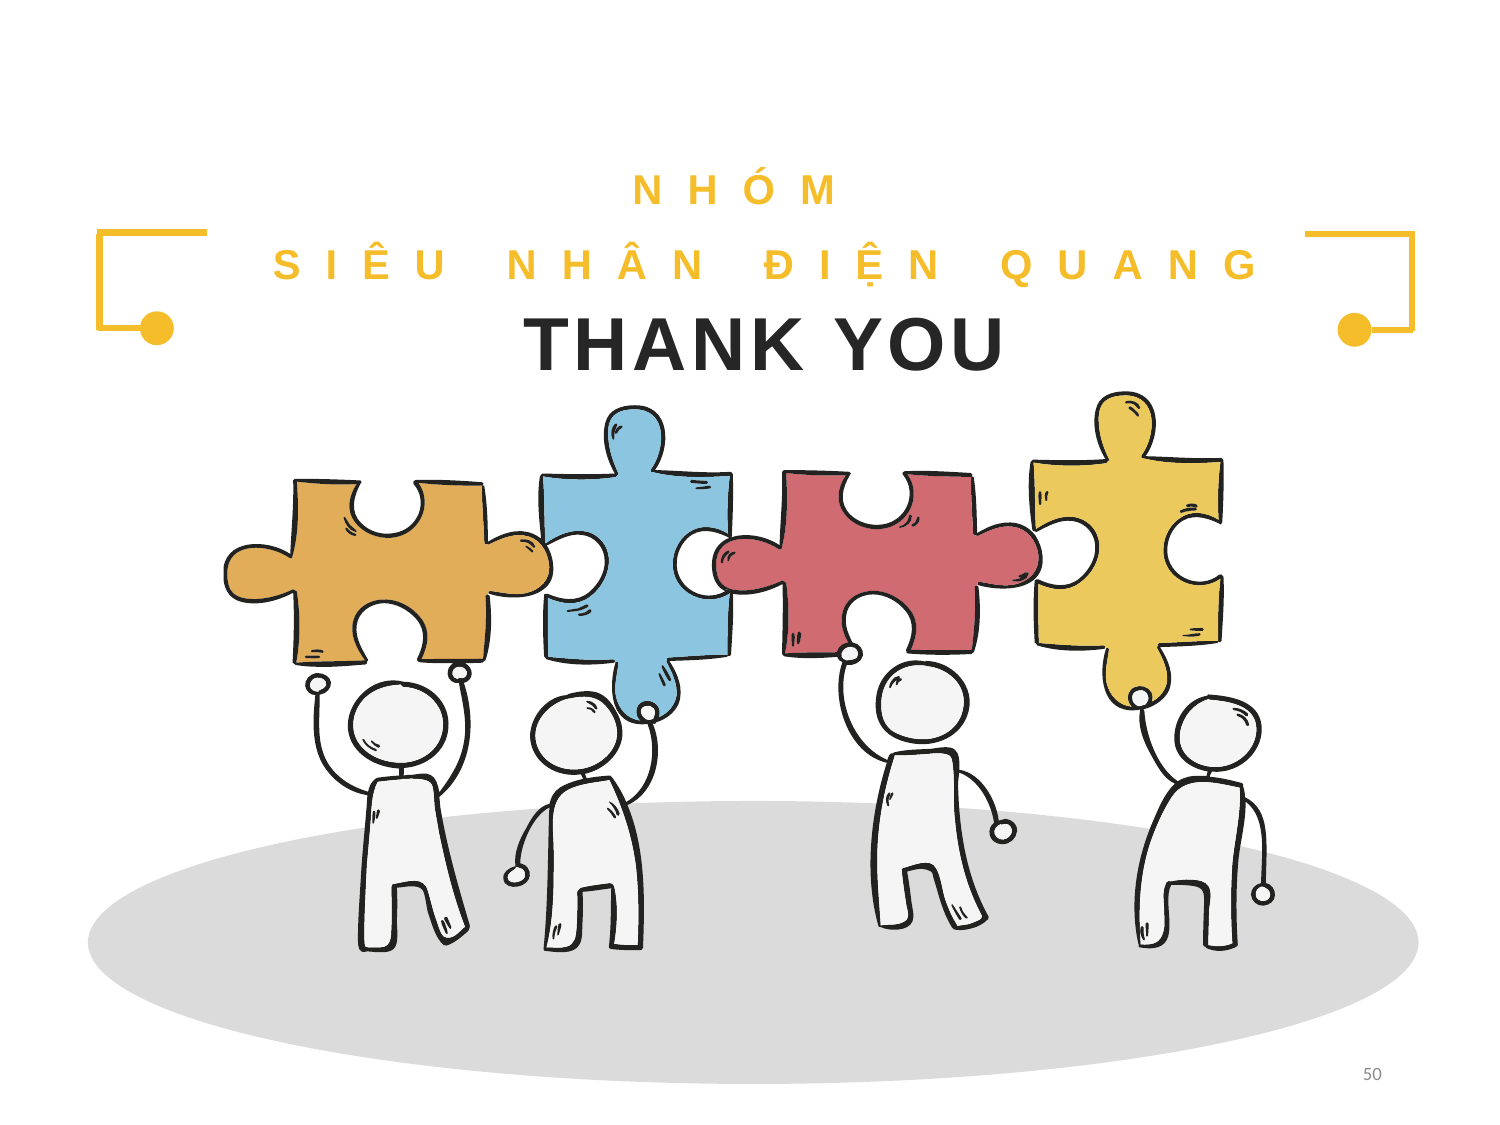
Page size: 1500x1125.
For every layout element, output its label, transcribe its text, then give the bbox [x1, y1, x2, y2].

slide_number 50 [1059, 1042, 1397, 1103]
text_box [96, 232, 207, 346]
picture [223, 390, 1275, 954]
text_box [1304, 234, 1415, 347]
text_box [86, 853, 1420, 1085]
text_box NHÓM SIÊU NHÂN ĐIỆN QUANG [258, 130, 1271, 296]
text_box THANK YOU [508, 296, 1021, 390]
